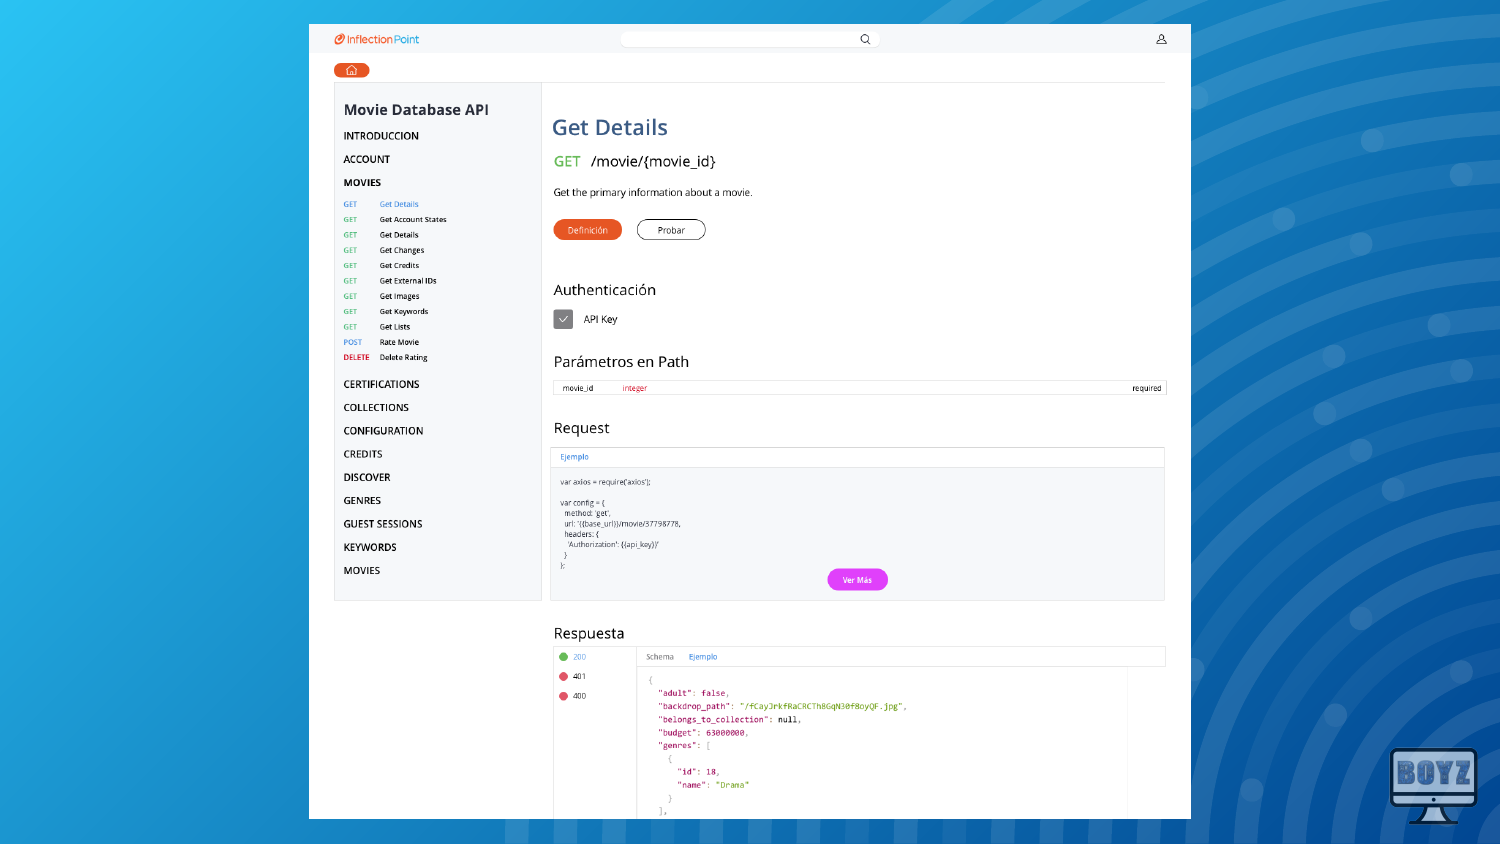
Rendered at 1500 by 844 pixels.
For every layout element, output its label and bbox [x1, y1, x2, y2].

picture [1387, 745, 1480, 830]
picture [309, 24, 1191, 819]
